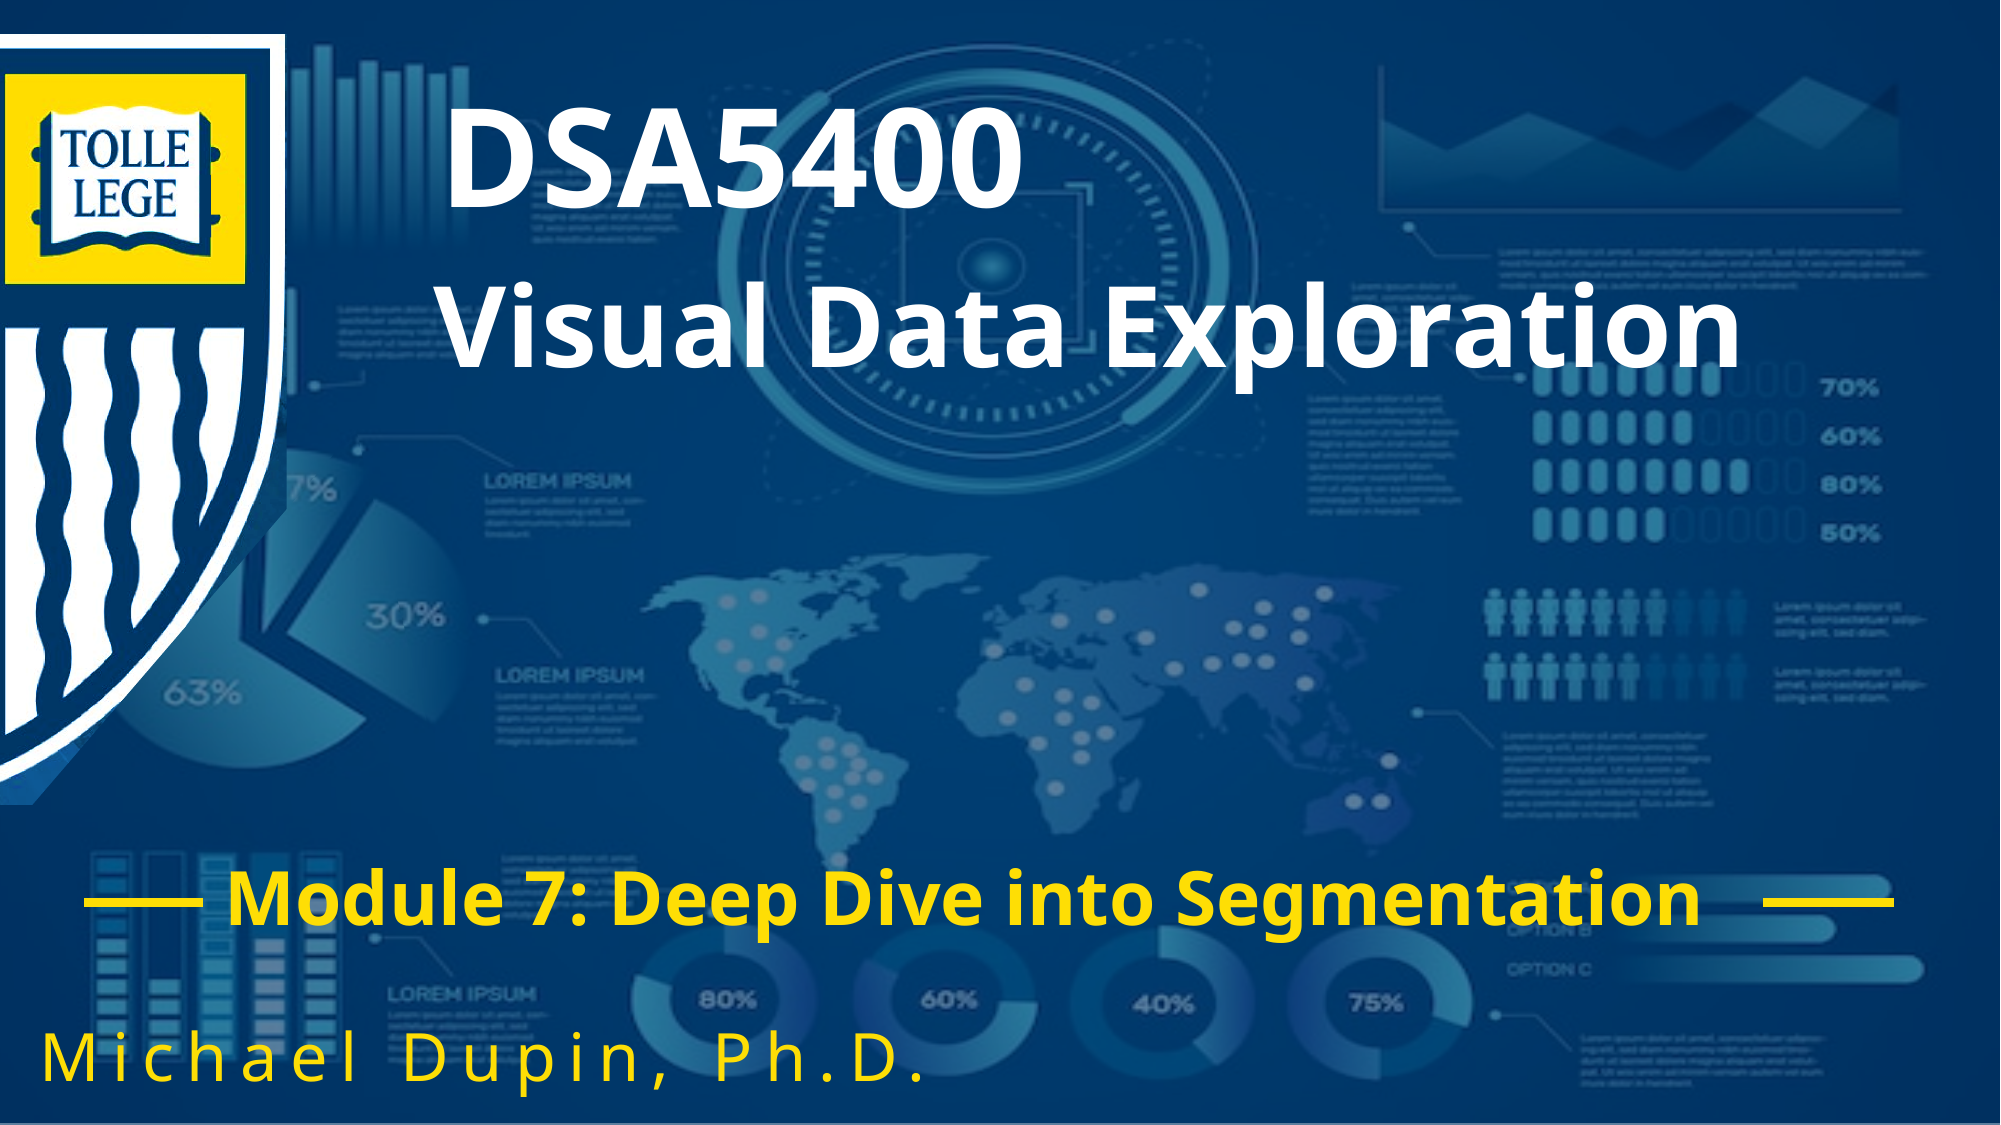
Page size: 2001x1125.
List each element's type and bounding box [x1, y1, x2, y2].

picture [0, 0, 2000, 1124]
text_box [84, 843, 1895, 950]
